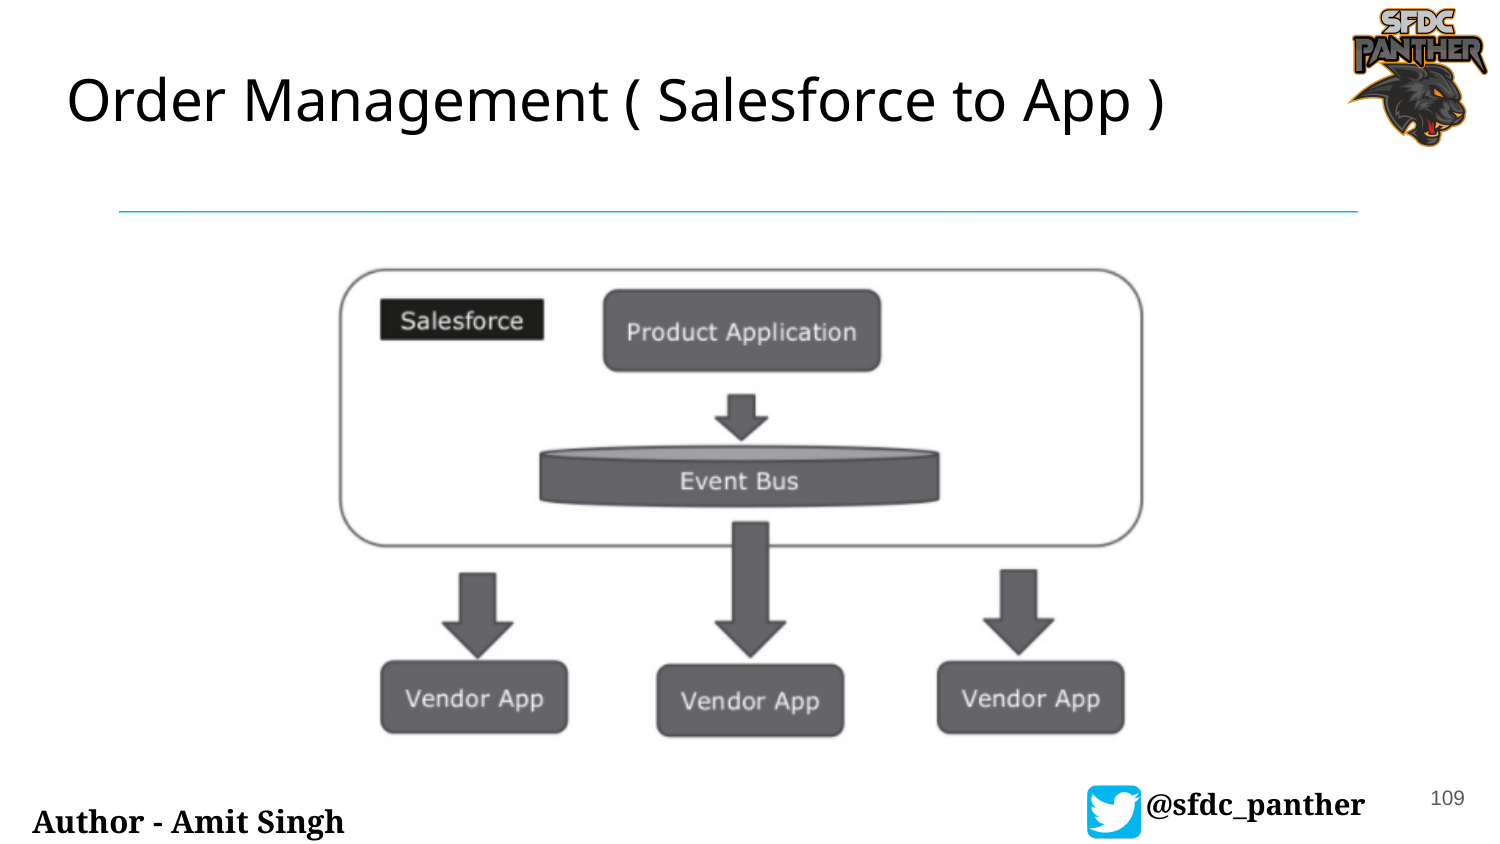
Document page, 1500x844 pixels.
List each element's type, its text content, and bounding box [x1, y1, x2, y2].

title Order Management ( Salesforce to App ) [51, 48, 1449, 143]
picture [119, 211, 1358, 766]
picture [1347, 8, 1488, 147]
picture [1085, 784, 1144, 842]
slide_number 109 [1389, 764, 1480, 830]
